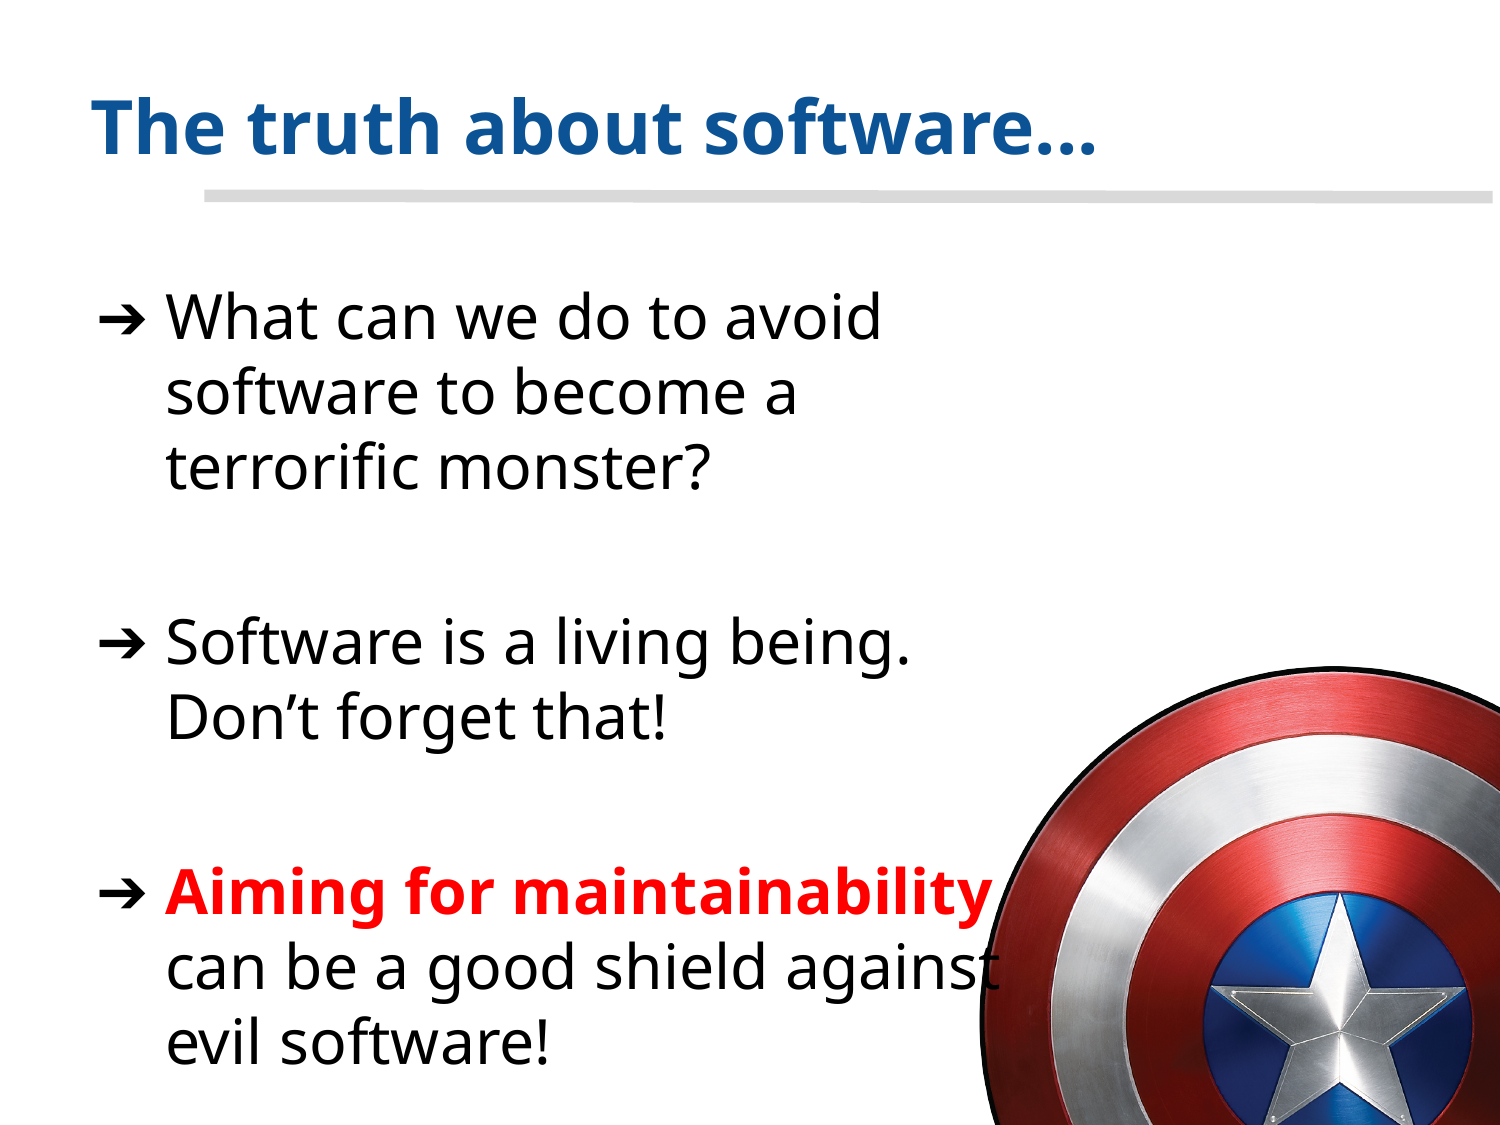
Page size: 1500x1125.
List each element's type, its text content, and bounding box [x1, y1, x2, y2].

title The truth about software... [75, 45, 1425, 185]
list What can we do to avoid software to become a terrorific monster? Software is a living being. Don’t forget that! Aiming for maintainability can be a good shield against evil software! [75, 262, 1052, 1078]
picture [966, 656, 1500, 1125]
